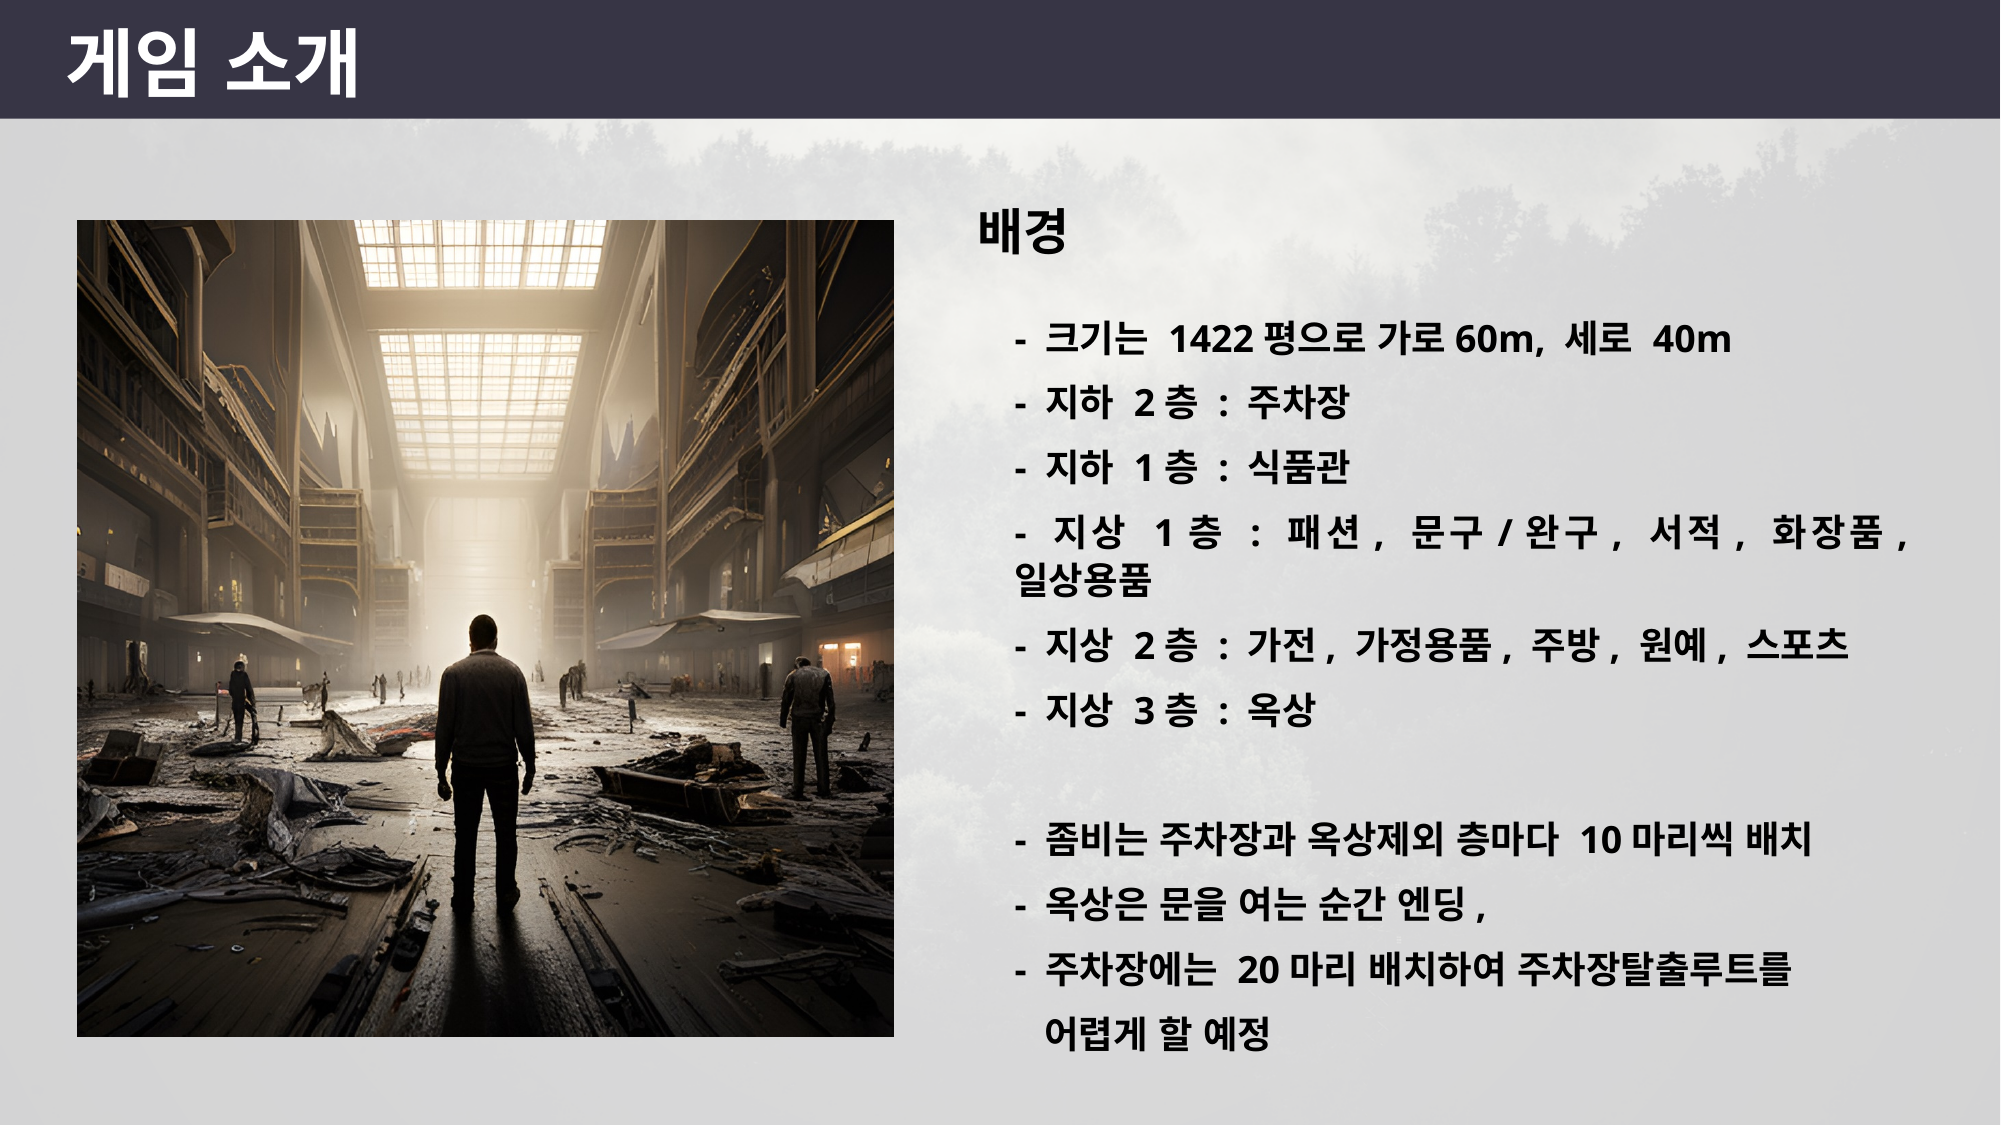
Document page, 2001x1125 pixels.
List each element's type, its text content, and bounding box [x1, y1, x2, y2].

text_box 배경 [962, 192, 1803, 268]
text_box - 크기는 1422평으로 가로60m, 세로 40m - 지하 2층 : 주차장 - 지하 1층 : 식품관 - 지상 1층 : 패션, 문구/완구, 서적, 화장품, 일상용품 - 지상 2층 : 가전, 가정용품, 주방, 원예, 스포츠 - 지상 3층 : 옥상 - 좀비는 주차장과 옥상제외 층마다 10마리씩 배치 - 옥상은 문을 여는 순간 엔딩, - 주차장에는 20마리 배치하여 주차장탈출루트를 어렵게 할 예정 [999, 304, 1923, 1063]
text_box 게임 소개 [51, 9, 378, 114]
picture [0, 0, 2001, 1125]
text_box [0, 0, 2000, 120]
